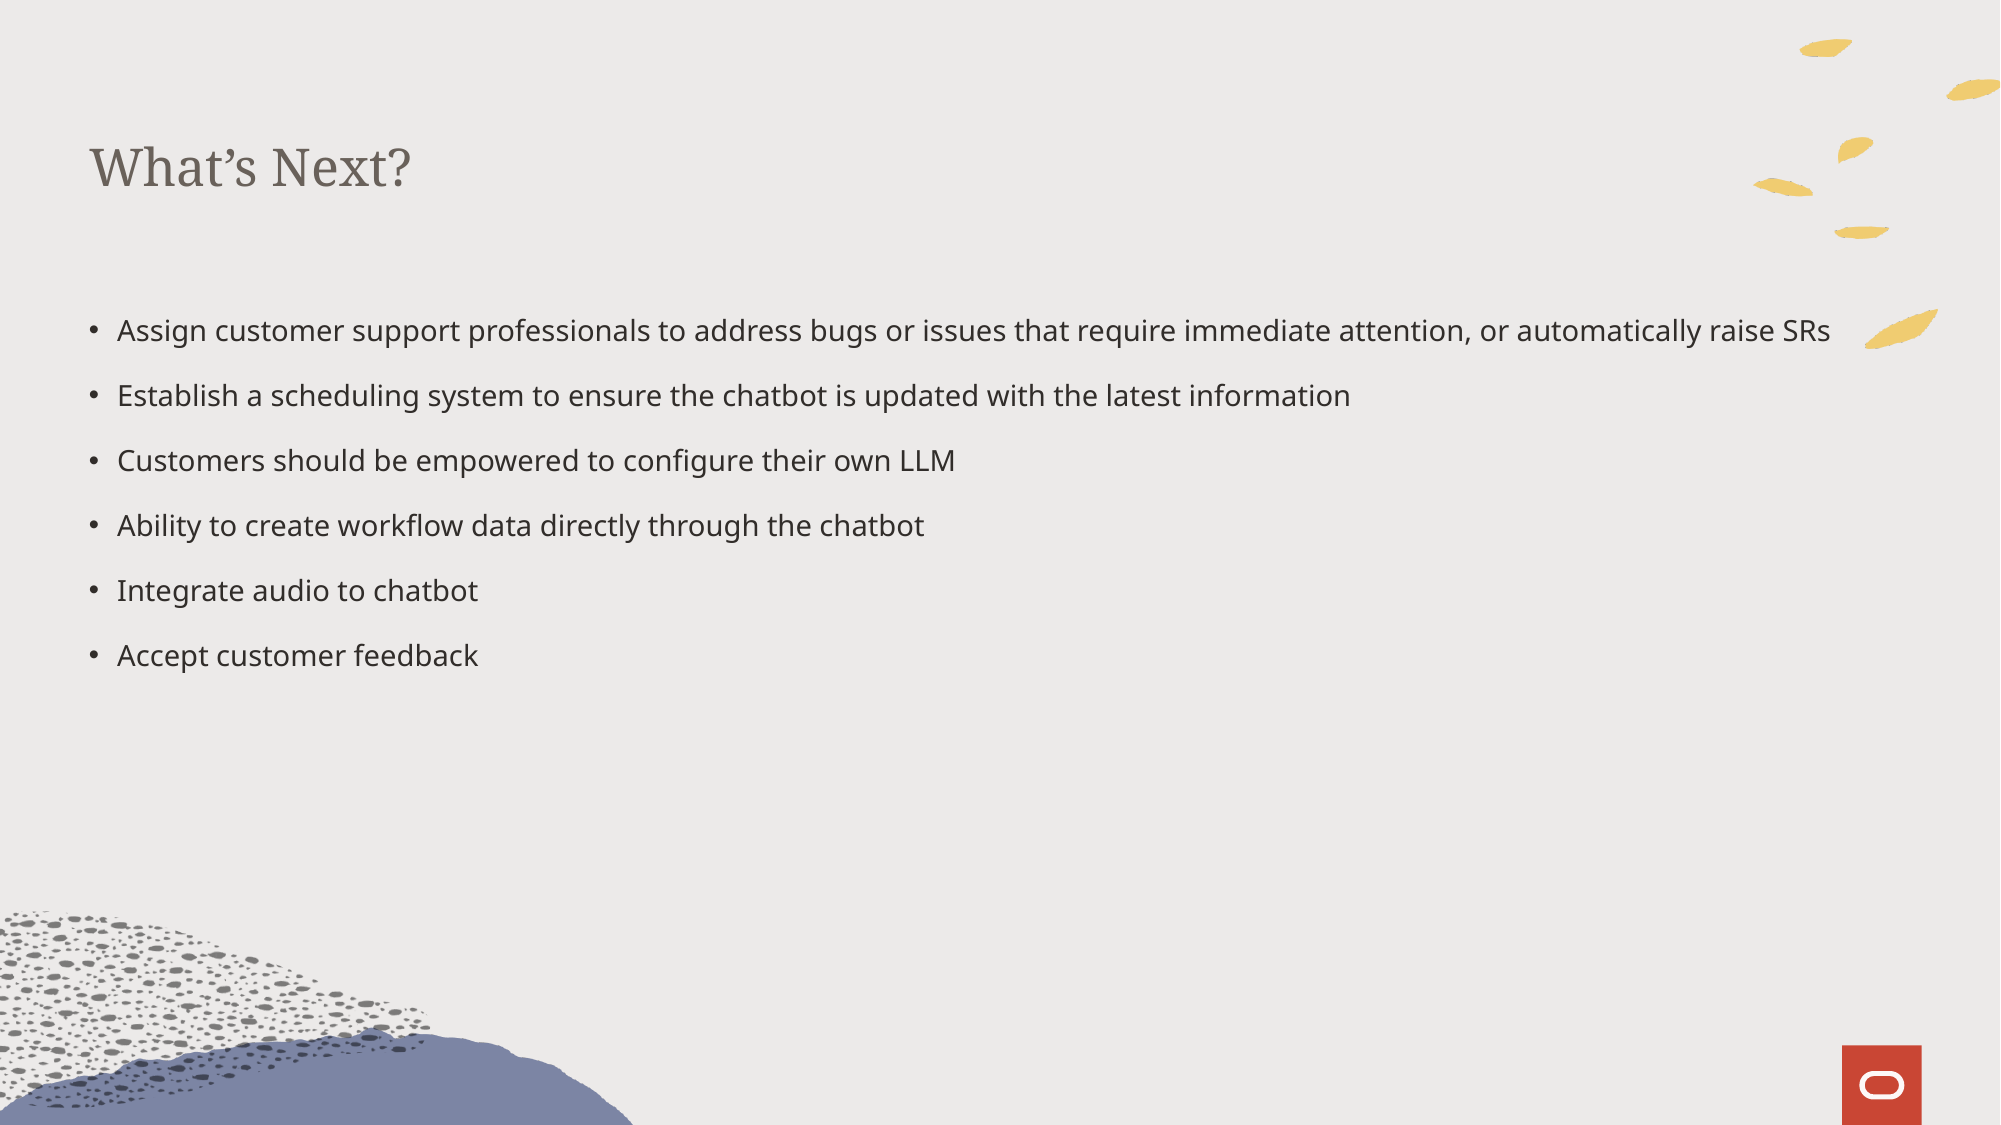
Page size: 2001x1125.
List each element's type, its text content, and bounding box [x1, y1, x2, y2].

picture [0, 883, 660, 1125]
list Assign customer support professionals to address bugs or issues that require immediate attention, or automatically raise SRs Establish a scheduling system to ensure the chatbot is updated with the latest information Customers should be empowered to configure their own LLM Ability to create workflow data directly through the chatbot Integrate audio to chatbot Accept customer feedback [89, 287, 1913, 1025]
title What’s Next? [89, 130, 1913, 191]
picture [1753, 39, 2001, 349]
